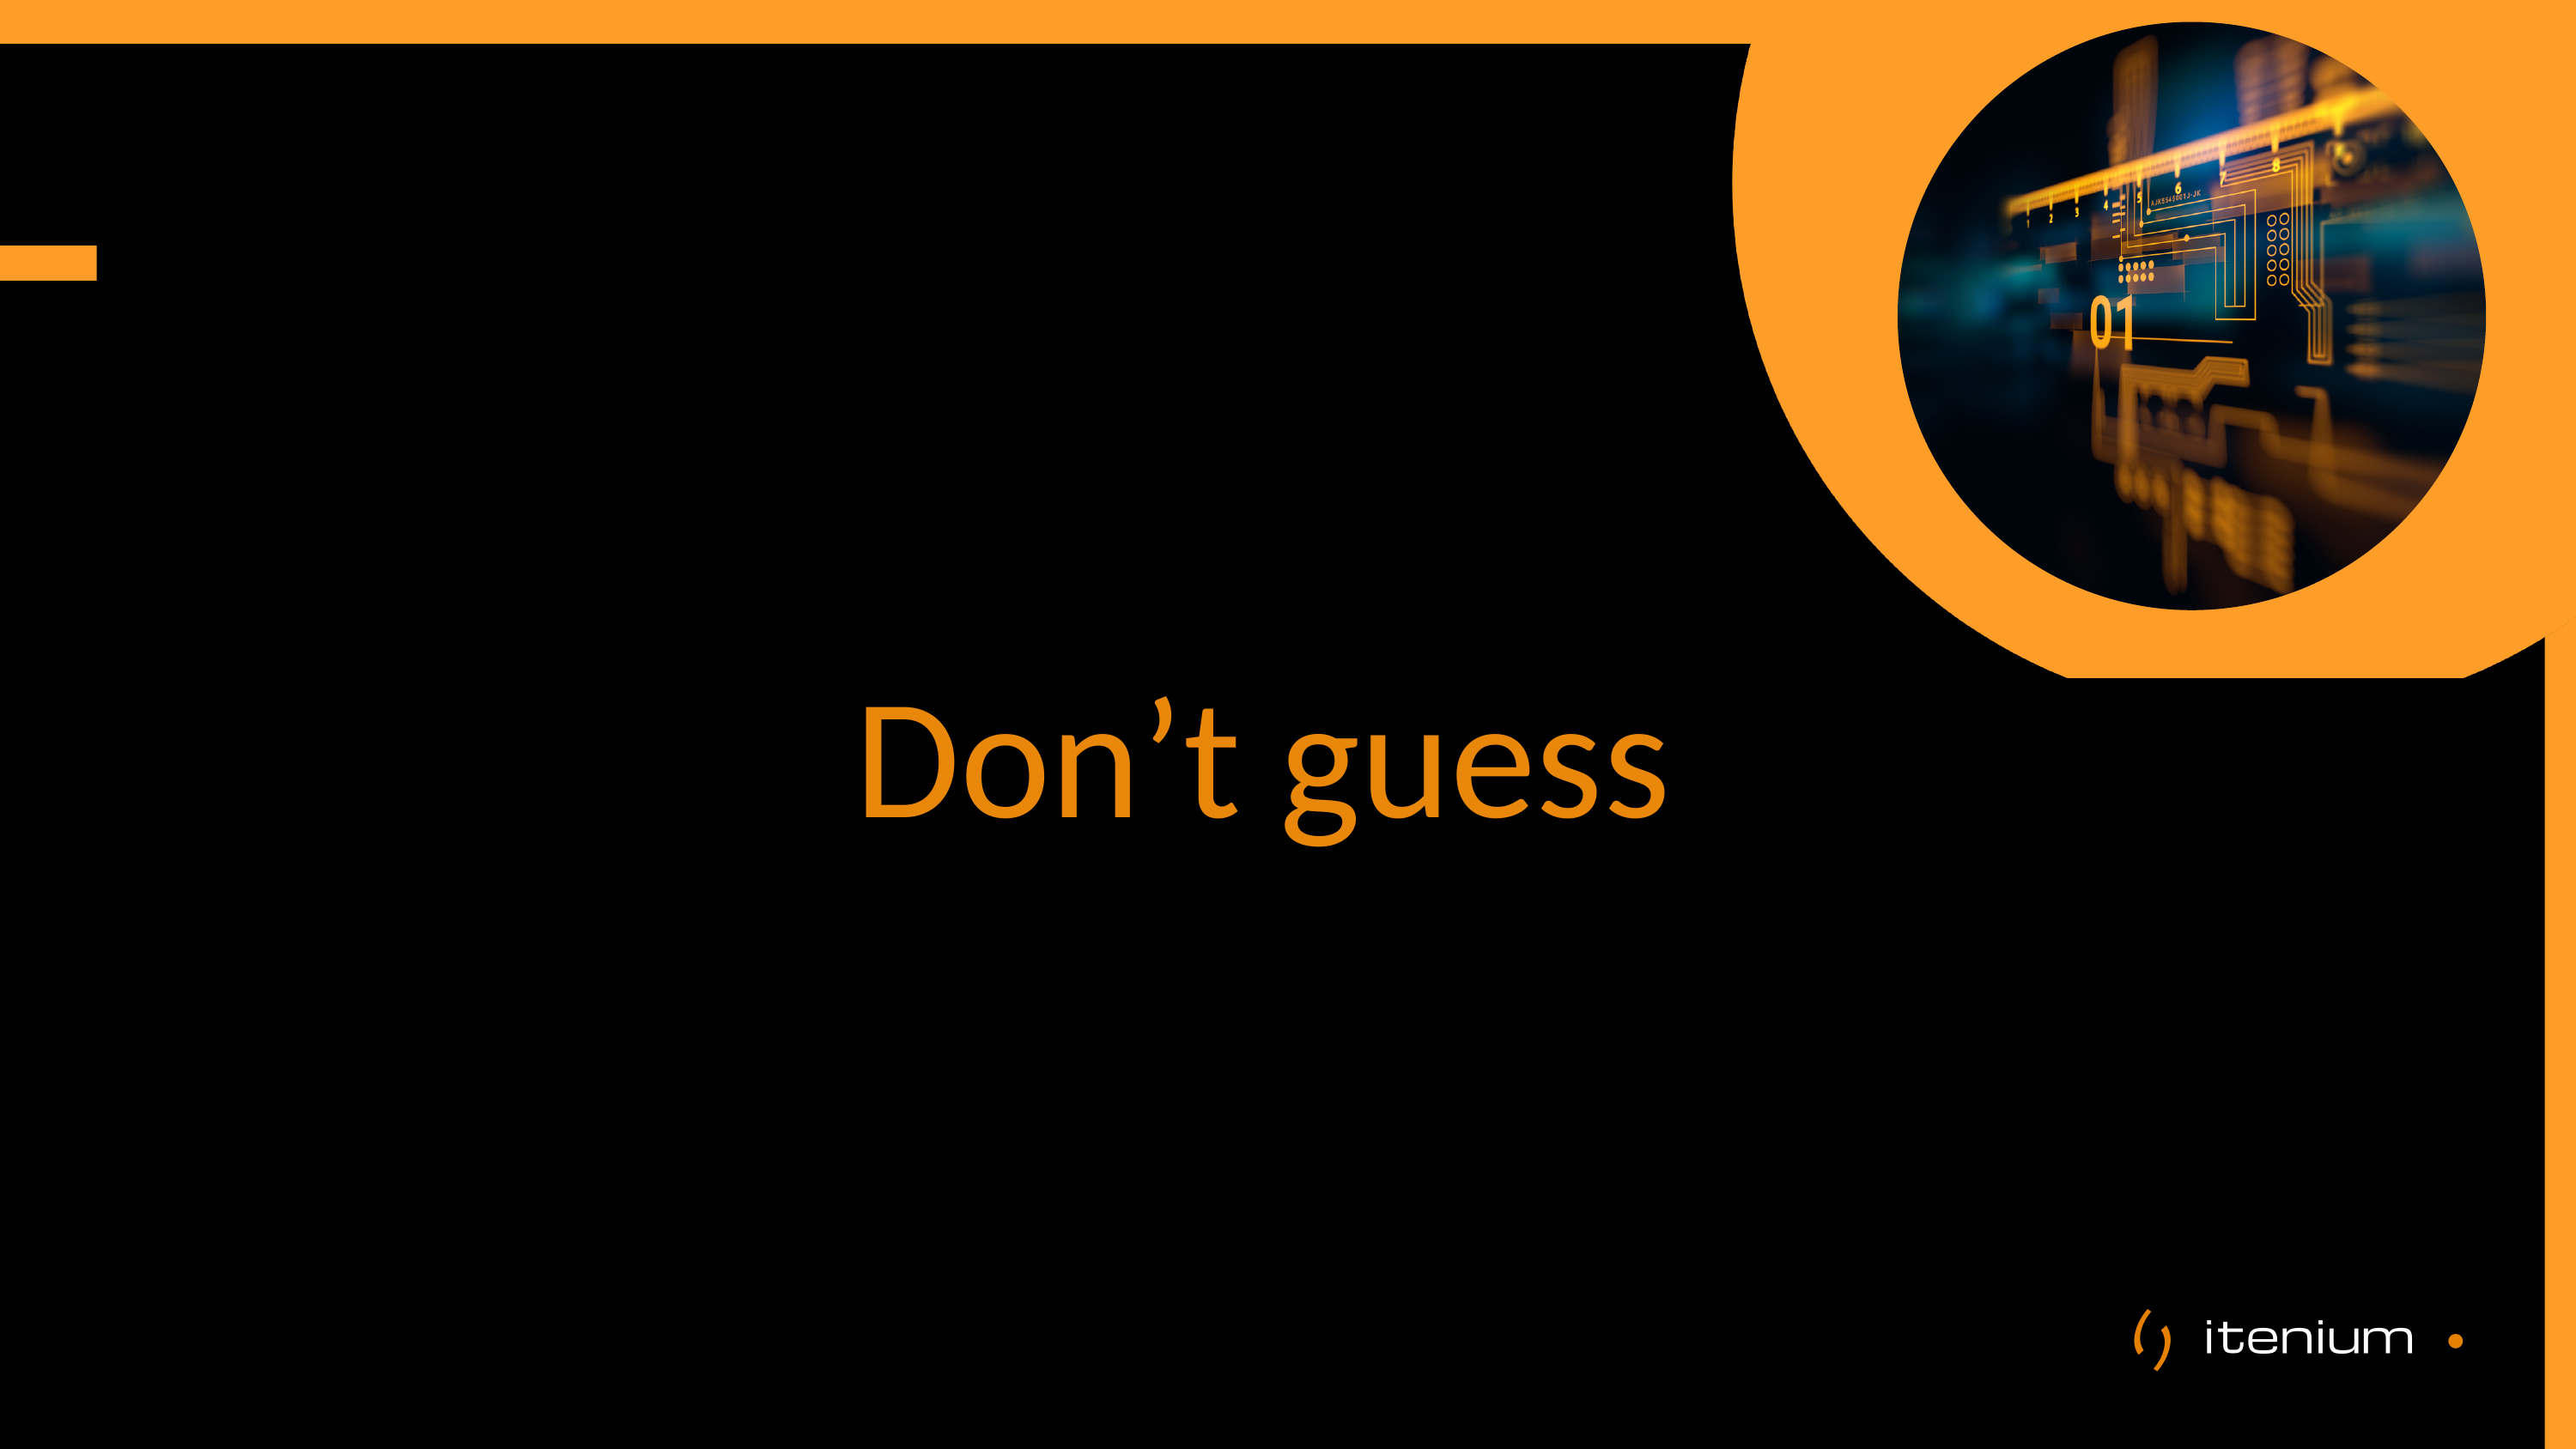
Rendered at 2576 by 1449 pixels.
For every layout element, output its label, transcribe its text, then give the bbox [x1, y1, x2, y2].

picture [0, 0, 2576, 1449]
picture [2111, 1288, 2487, 1391]
picture [0, 245, 97, 281]
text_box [1897, 21, 2487, 610]
text_box Don’t guess [841, 640, 1857, 858]
